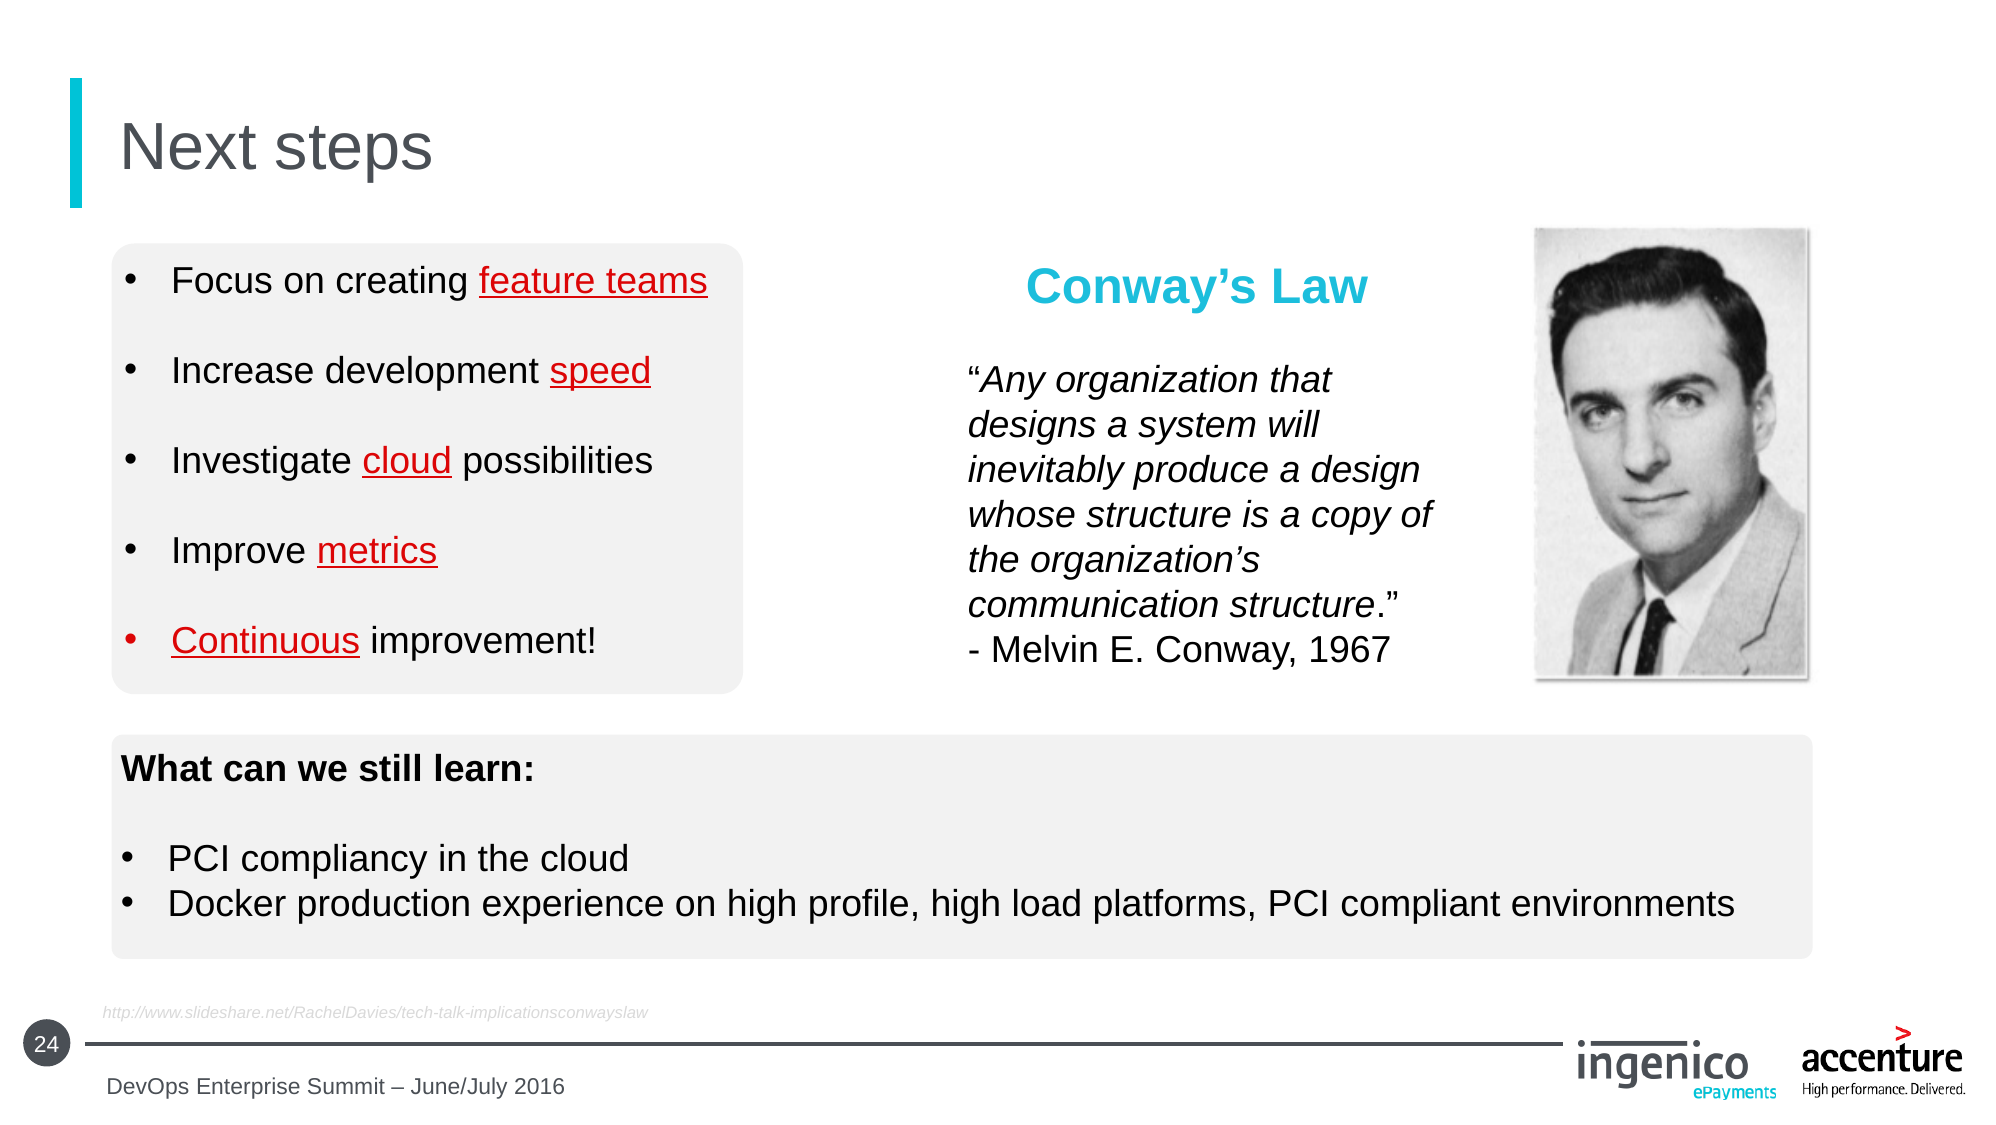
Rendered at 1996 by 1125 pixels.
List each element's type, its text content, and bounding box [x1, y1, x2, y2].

title Next steps [111, 78, 1878, 209]
picture [1795, 995, 1972, 1125]
text_box Conway’s Law [1011, 246, 1384, 322]
text_box “Any organization that designs a system will inevitably produce a design whose structure is a copy of the organization’s communication structure.” - Melvin E. Conway, 1967 [962, 355, 1459, 671]
text_box http://www.slideshare.net/RachelDavies/tech-talk-implicationsconwayslaw [87, 994, 838, 1030]
text_box What can we still learn: PCI compliancy in the cloud Docker production experience on high profile, high load platforms, PCI compliant environments [109, 732, 1815, 962]
picture [1578, 1040, 1776, 1100]
picture [1493, 172, 1881, 731]
text_box Focus on creating feature teams Increase development speed Investigate cloud possibilities Improve metrics Continuous improvement! [109, 241, 746, 697]
